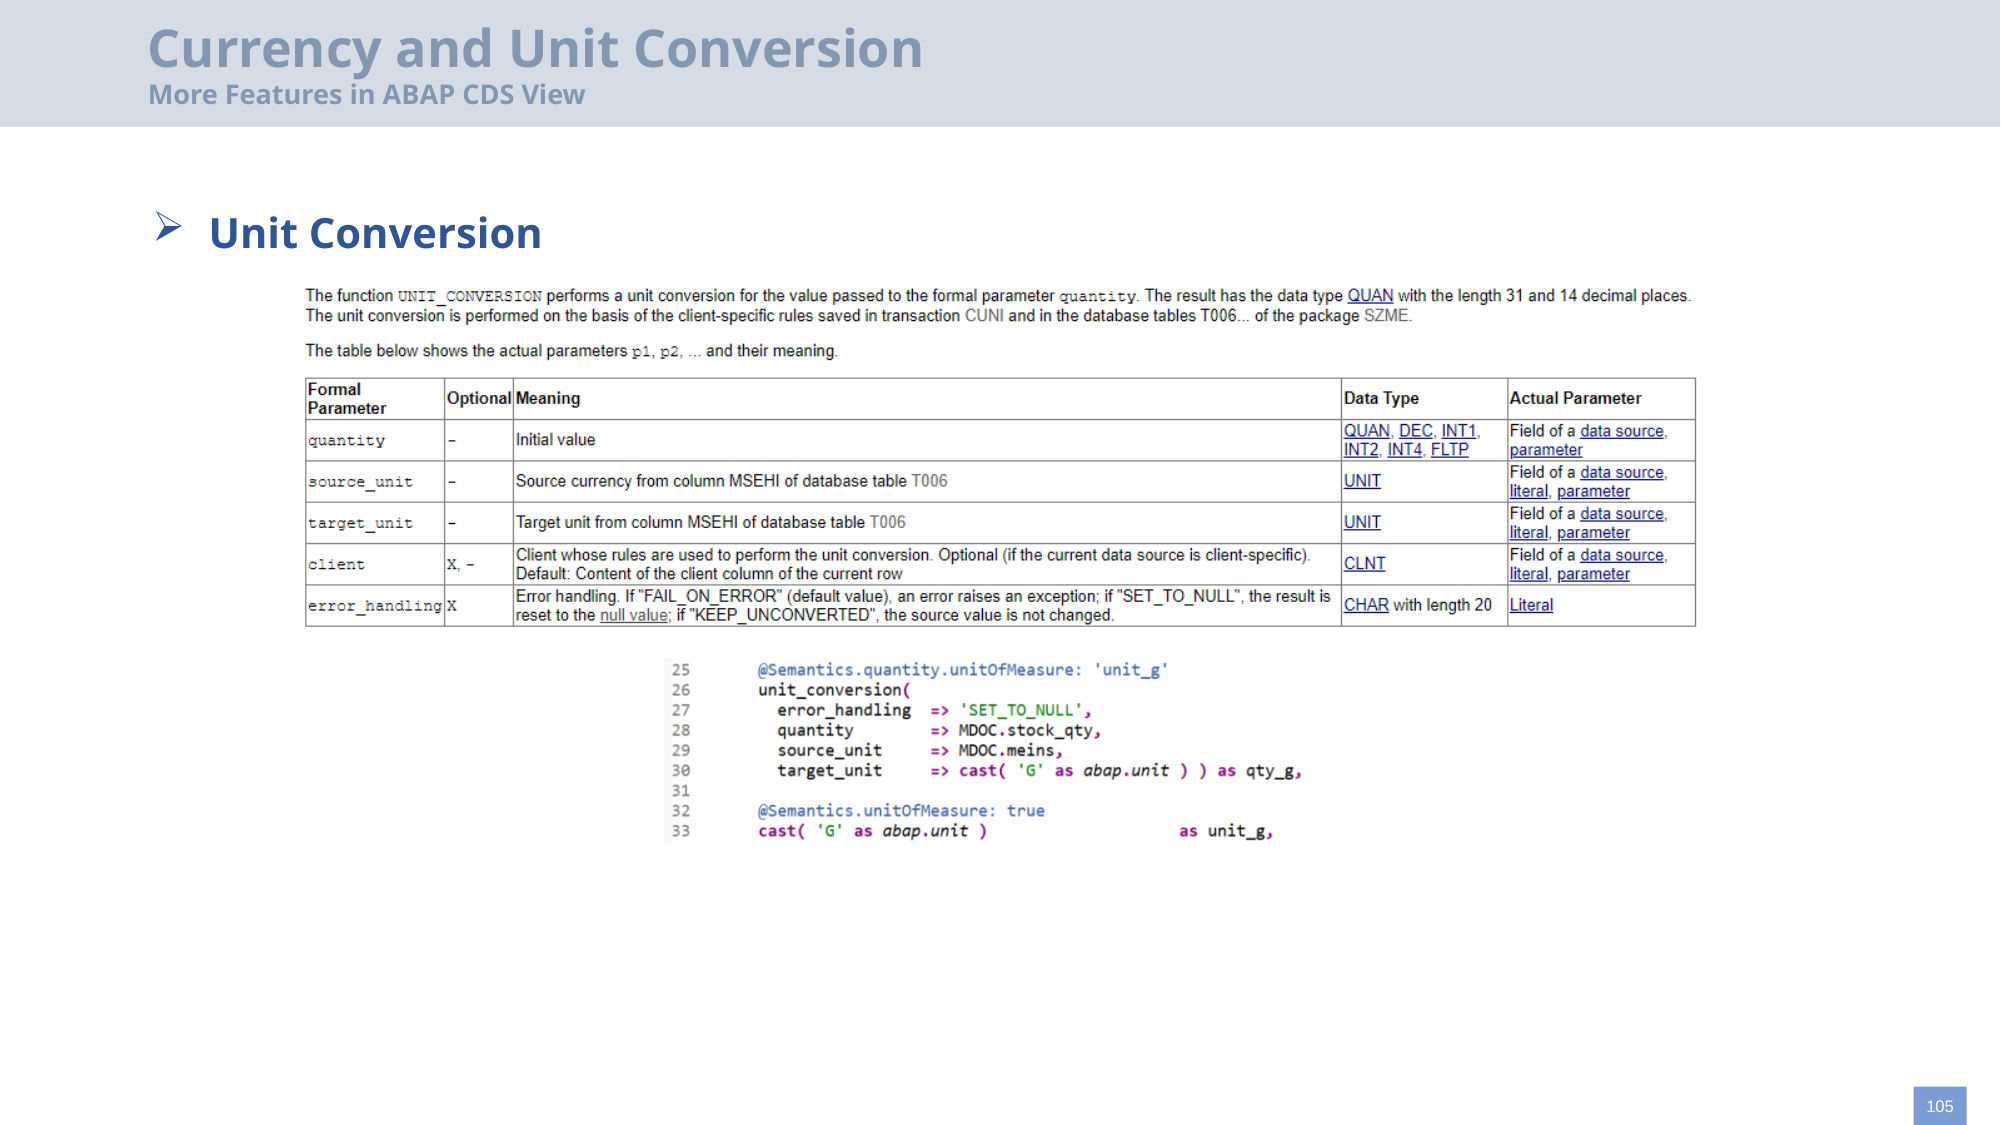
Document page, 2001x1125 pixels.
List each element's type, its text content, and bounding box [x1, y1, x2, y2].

picture [664, 658, 1336, 845]
title Currency and Unit Conversion More Features in ABAP CDS View [133, 0, 1867, 128]
list Unit Conversion [137, 199, 1863, 1014]
picture [299, 280, 1701, 632]
